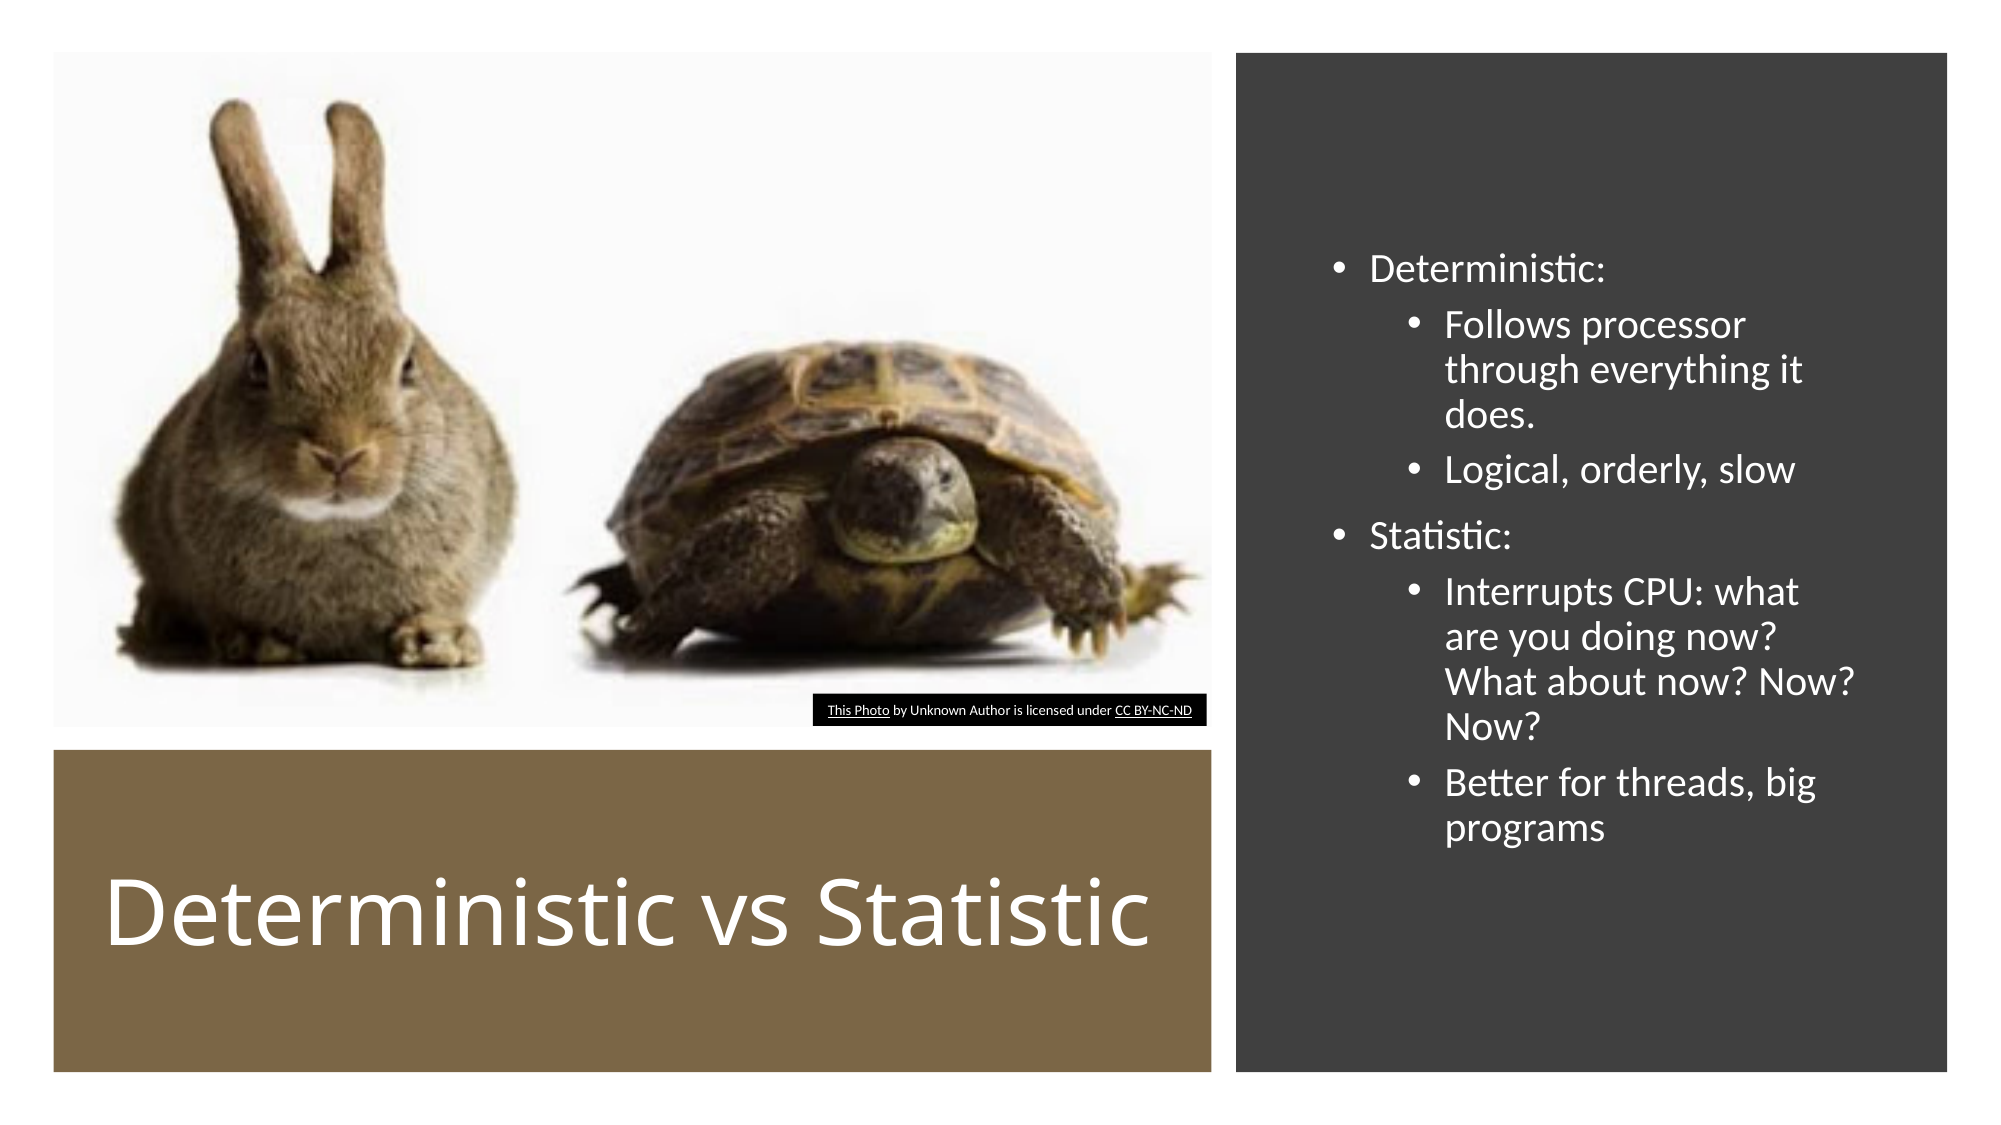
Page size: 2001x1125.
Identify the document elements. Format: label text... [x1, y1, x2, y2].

text_box [1235, 52, 1948, 1073]
title Deterministic vs Statistic [85, 782, 1168, 1049]
text_box [53, 749, 1212, 1073]
picture [53, 52, 1212, 727]
list Deterministic: Follows processor through everything it does. Logical, orderly, slow Statistic: Interrupts CPU: what are you doing now? What about now? Now? Now? Better for threads, big programs [1317, 150, 1879, 947]
